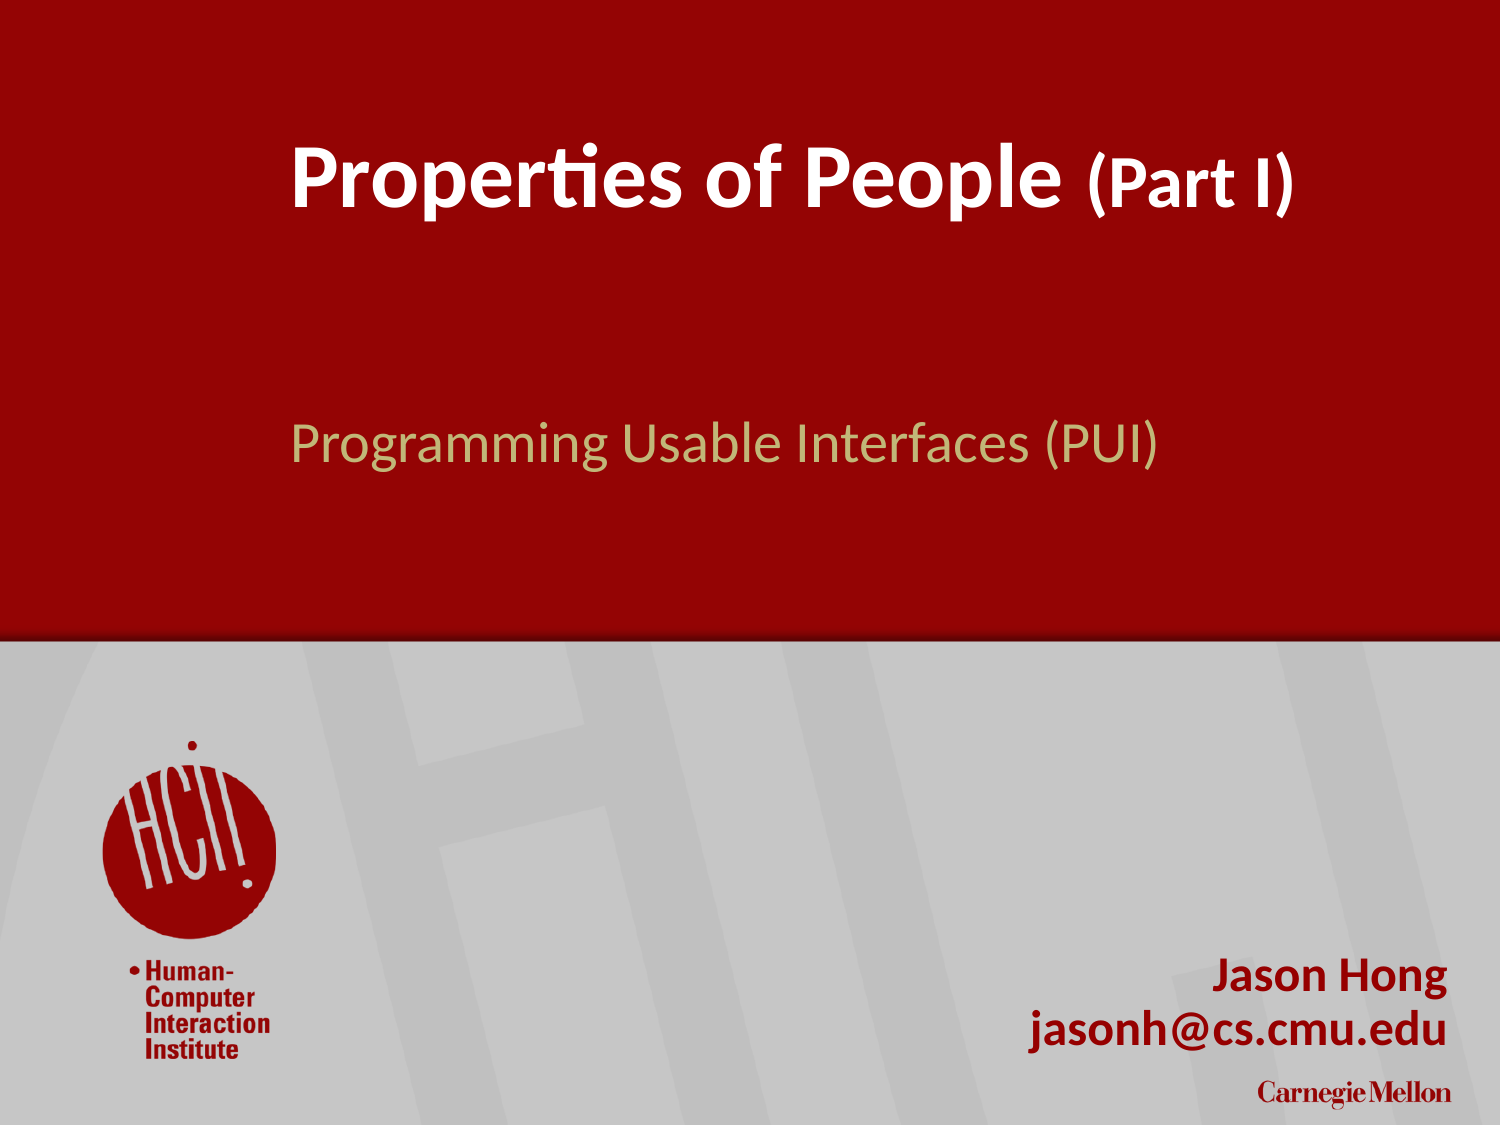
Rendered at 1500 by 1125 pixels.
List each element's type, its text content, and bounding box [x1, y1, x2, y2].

title Properties of People (Part I) [275, 108, 1500, 363]
subtitle Programming Usable Interfaces (PUI) [275, 396, 1388, 625]
picture [0, 0, 1500, 1125]
text_box Jason Hong jasonh@cs.cmu.edu [874, 941, 1463, 1025]
